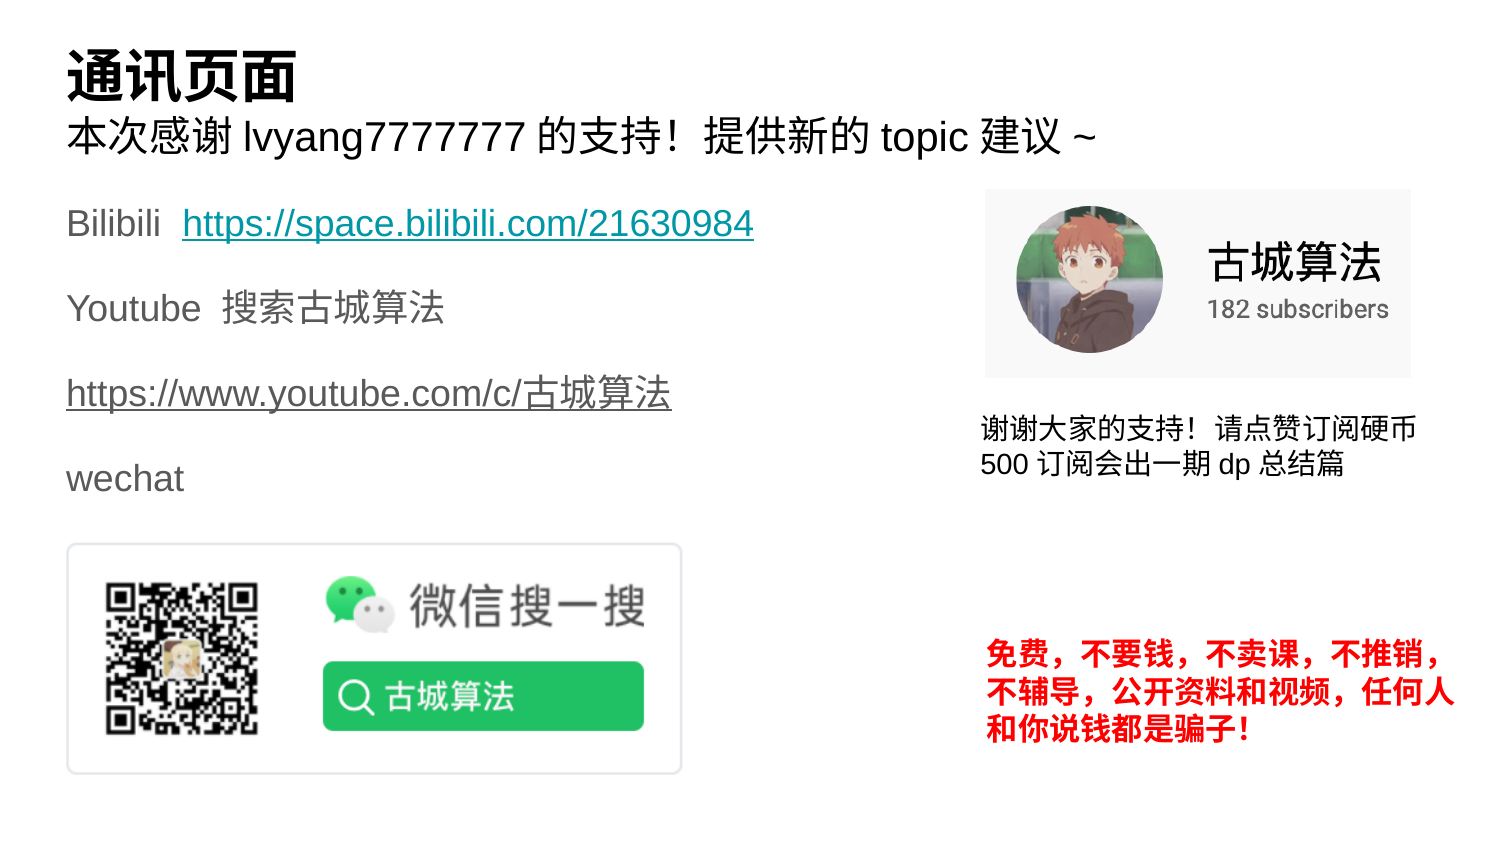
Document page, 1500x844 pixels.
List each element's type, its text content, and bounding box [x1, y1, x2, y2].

text_box [402, 118, 726, 125]
title 通讯页面 本次感谢lvyang7777777的支持！提供新的topic建议~ [51, 24, 1449, 177]
picture [985, 189, 1411, 378]
picture [50, 517, 699, 793]
list Bilibili https://space.bilibili.com/21630984 Youtube 搜索古城算法 https://www.youtube.com/c/古城算法 wechat [51, 177, 1449, 523]
text_box 谢谢大家的支持！请点赞订阅硬币 500订阅会出一期dp总结篇 [965, 395, 1436, 584]
text_box 免费，不要钱，不卖课，不推销，不辅导，公开资料和视频，任何人和你说钱都是骗子！ [971, 619, 1500, 844]
